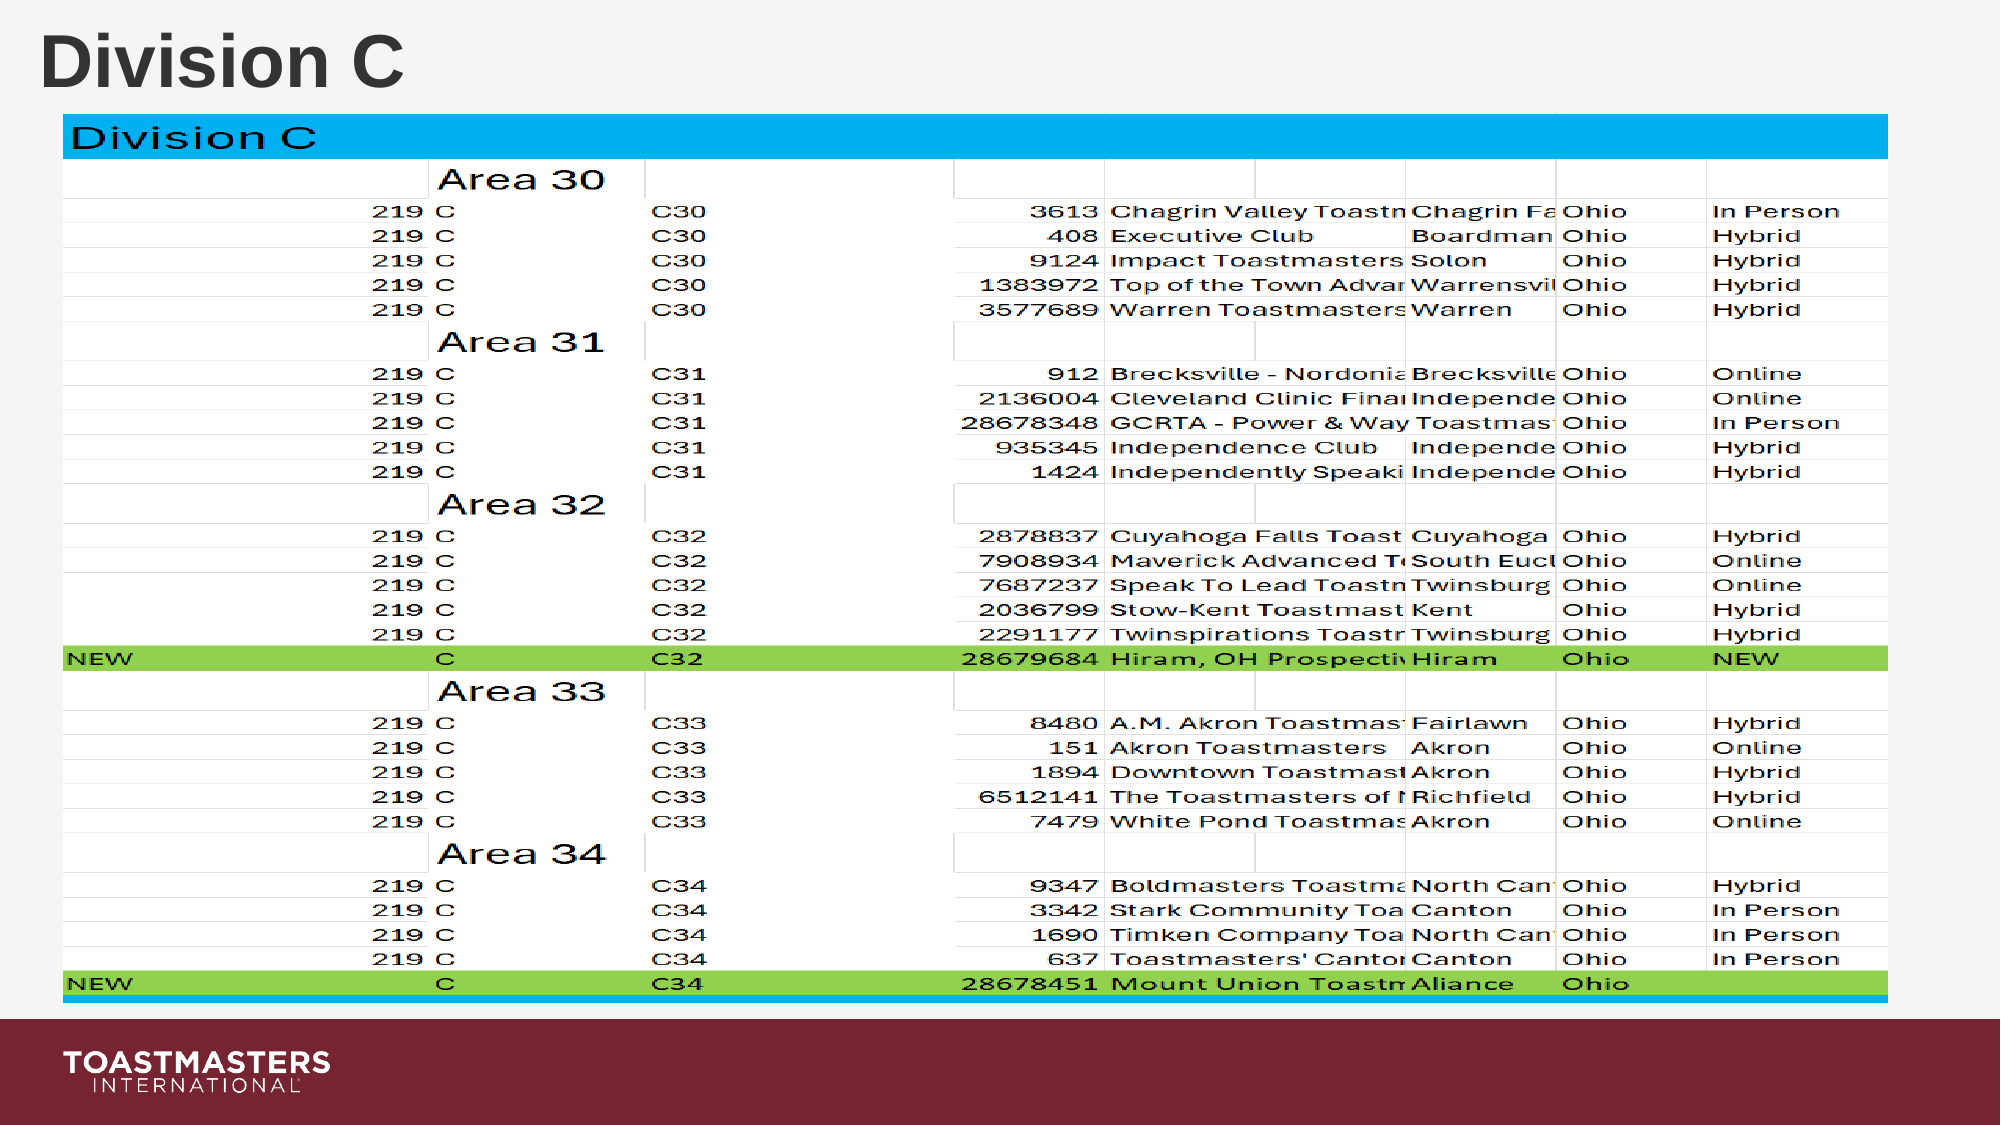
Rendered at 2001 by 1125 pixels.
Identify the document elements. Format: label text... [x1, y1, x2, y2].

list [63, 113, 1888, 1003]
picture [51, 1036, 343, 1103]
title Division C [24, 13, 1059, 114]
